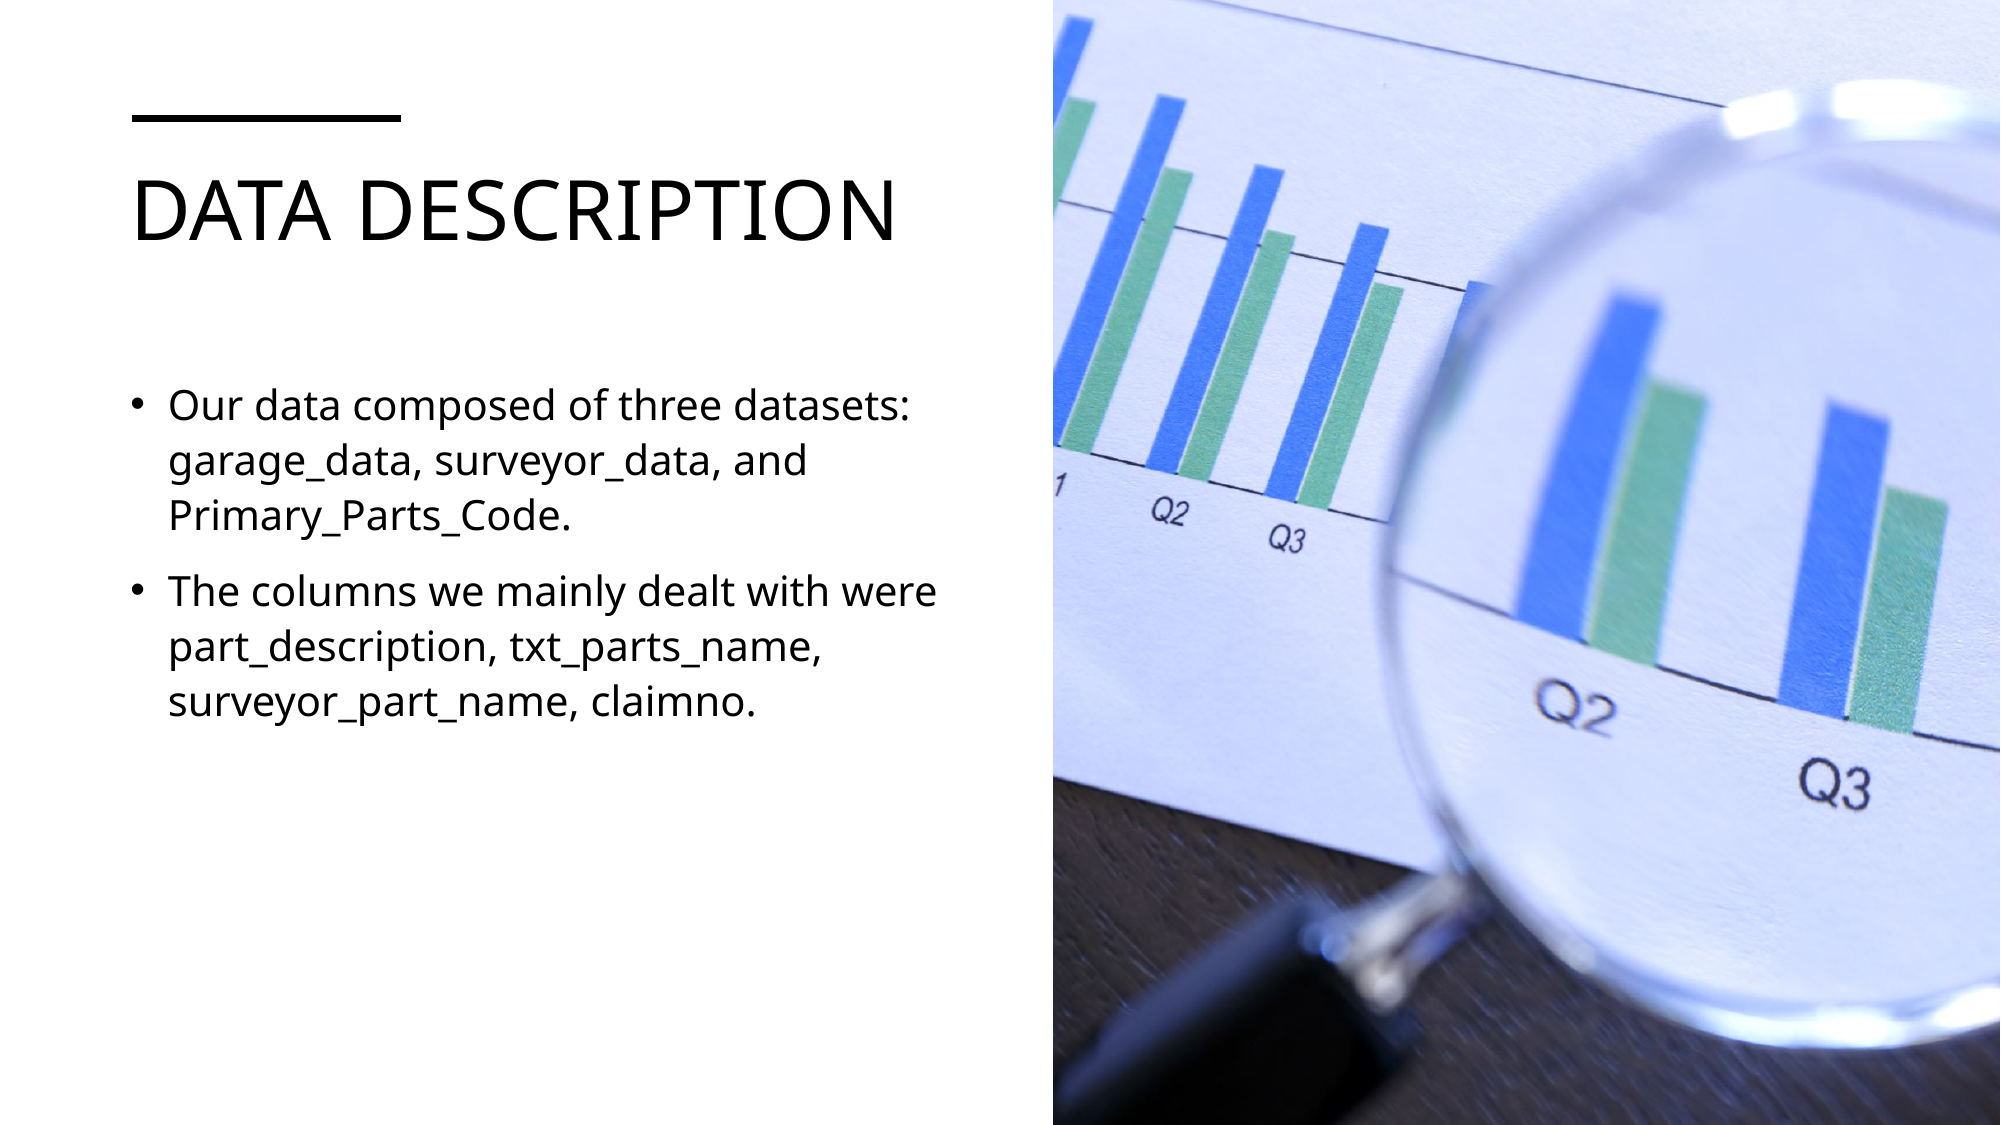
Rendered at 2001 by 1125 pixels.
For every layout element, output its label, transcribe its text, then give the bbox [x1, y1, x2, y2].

text_box [0, 0, 1053, 1125]
list Our data composed of three datasets: garage_data, surveyor_data, and Primary_Parts_Code. The columns we mainly dealt with were part_description, txt_parts_name, surveyor_part_name, claimno. [115, 366, 968, 1011]
picture [1053, 0, 2000, 1125]
title Data description [115, 149, 968, 366]
